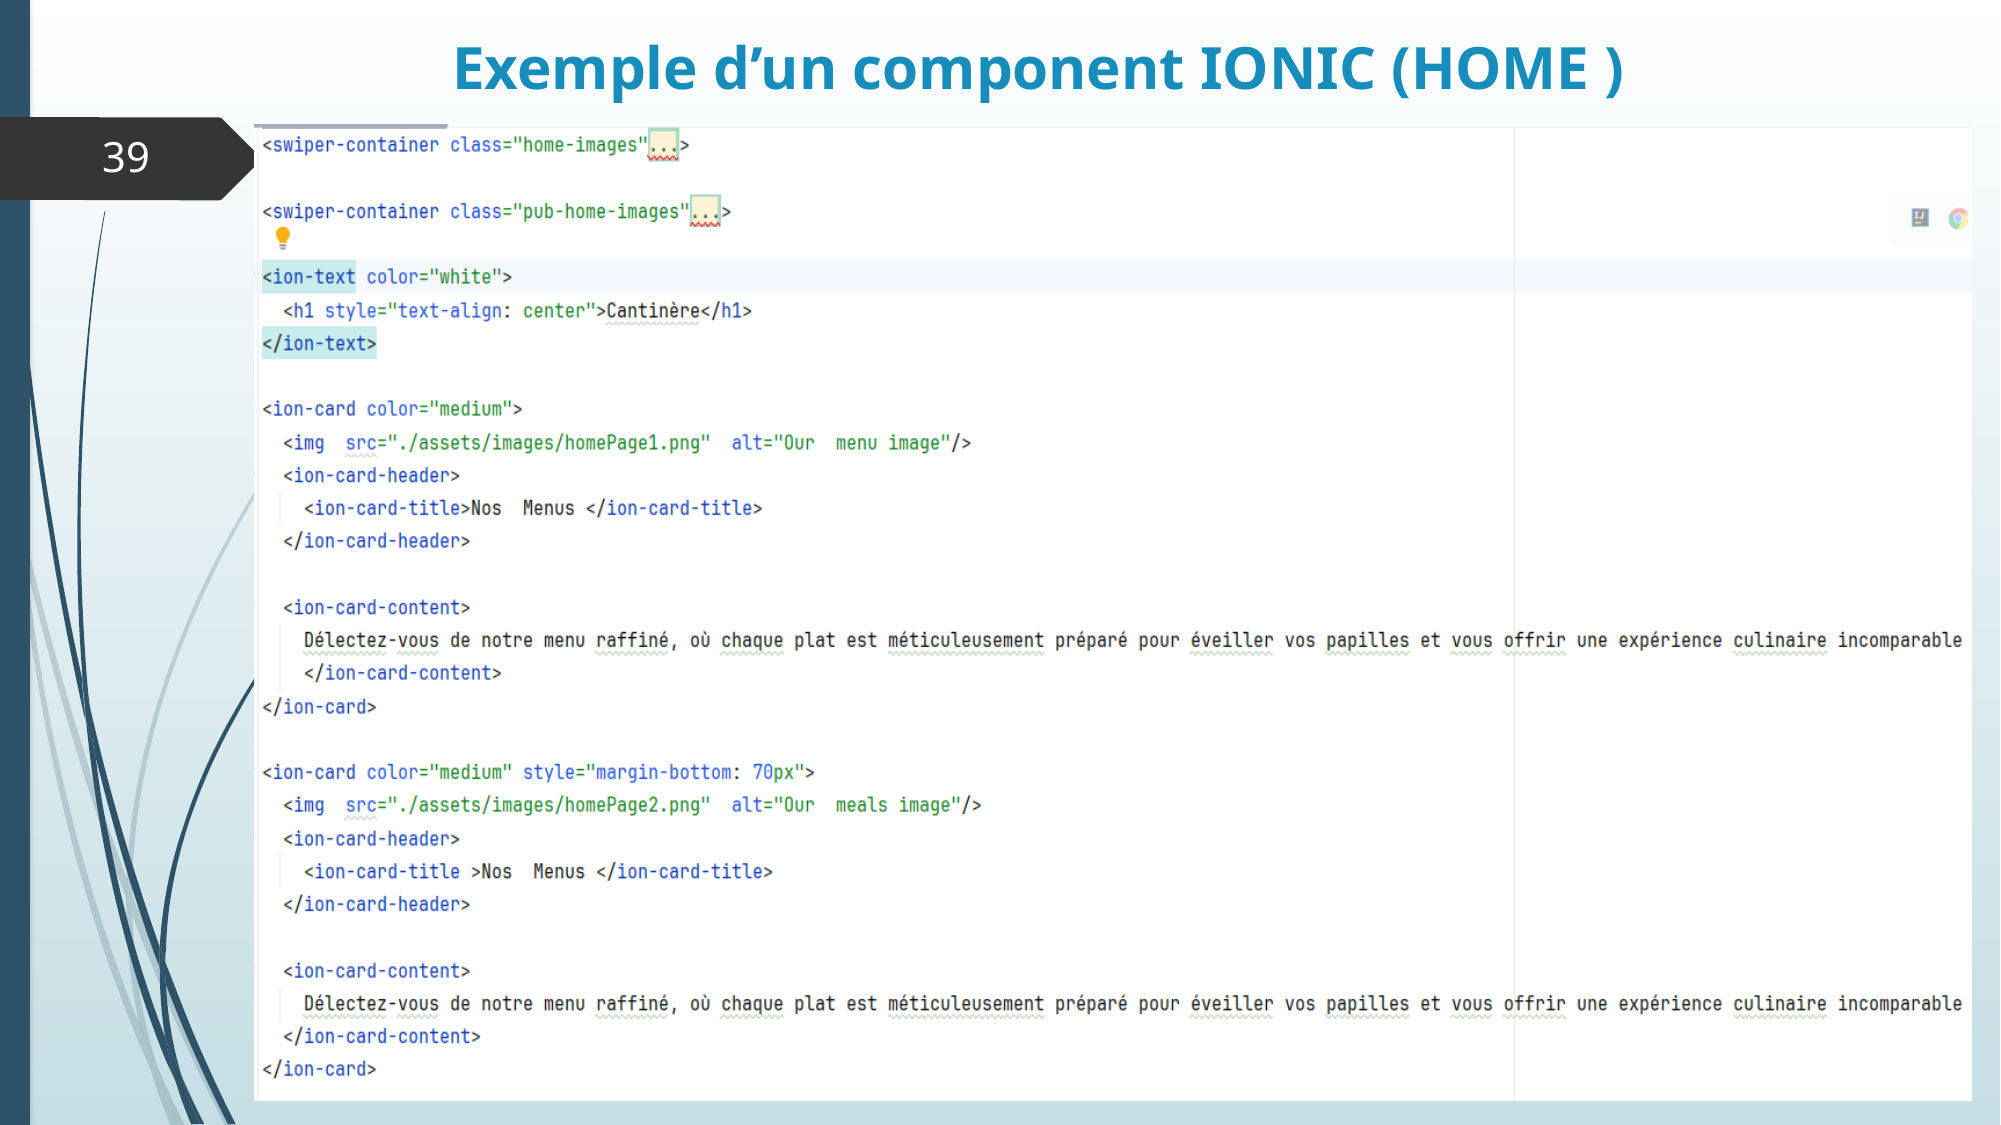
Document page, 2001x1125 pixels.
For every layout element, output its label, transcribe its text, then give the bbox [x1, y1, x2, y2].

picture [254, 124, 1972, 1102]
title Exemple d’un component IONIC (HOME ) [437, 23, 1681, 123]
slide_number 39 [37, 129, 166, 190]
